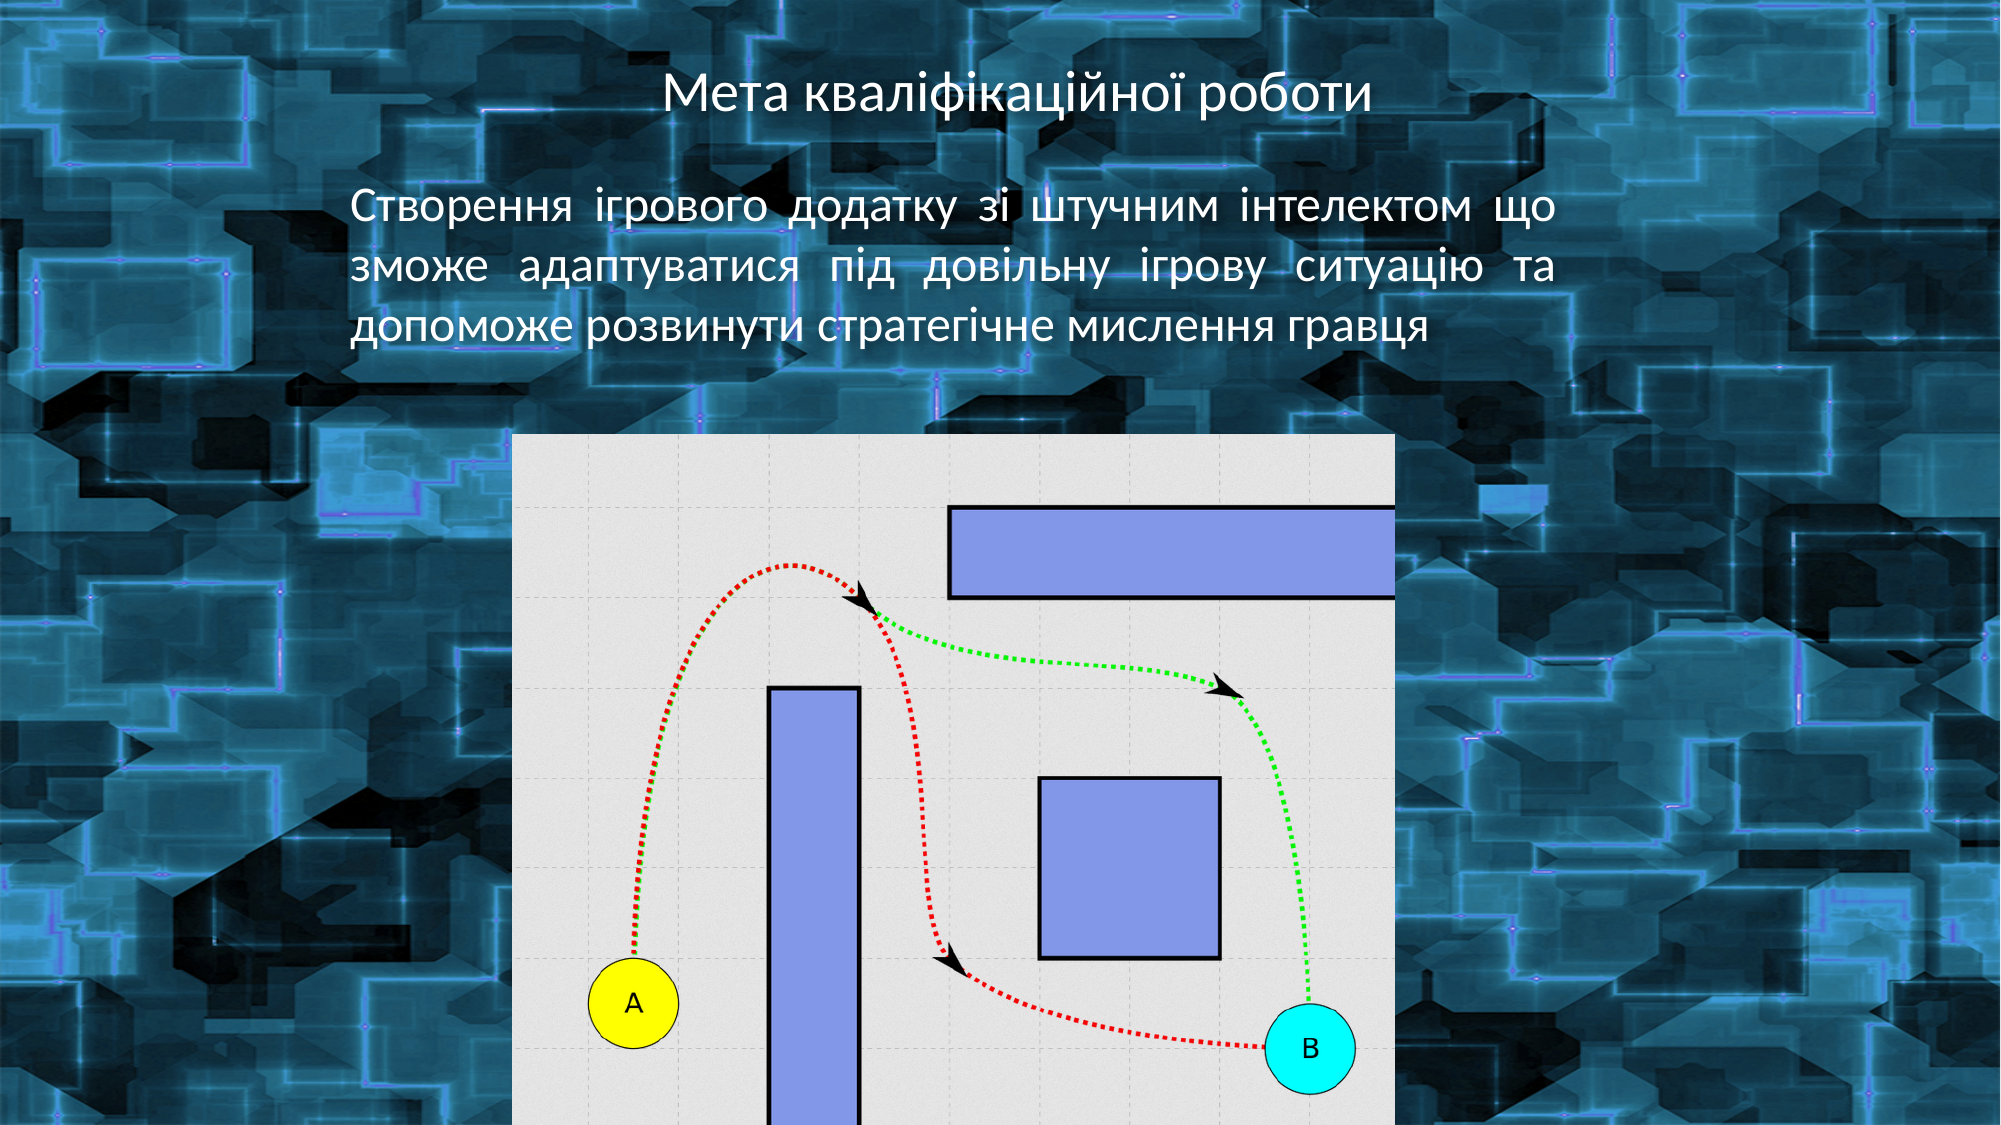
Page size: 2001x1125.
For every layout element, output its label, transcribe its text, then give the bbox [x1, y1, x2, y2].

picture [0, 0, 2001, 1125]
text_box Створення ігрового додатку зі штучним інтелектом що зможе адаптуватися під довільну ігрову ситуацію та допоможе розвинути стратегічне мислення гравця [335, 164, 1572, 360]
text_box Мета кваліфікаційної роботи [512, 45, 1523, 130]
